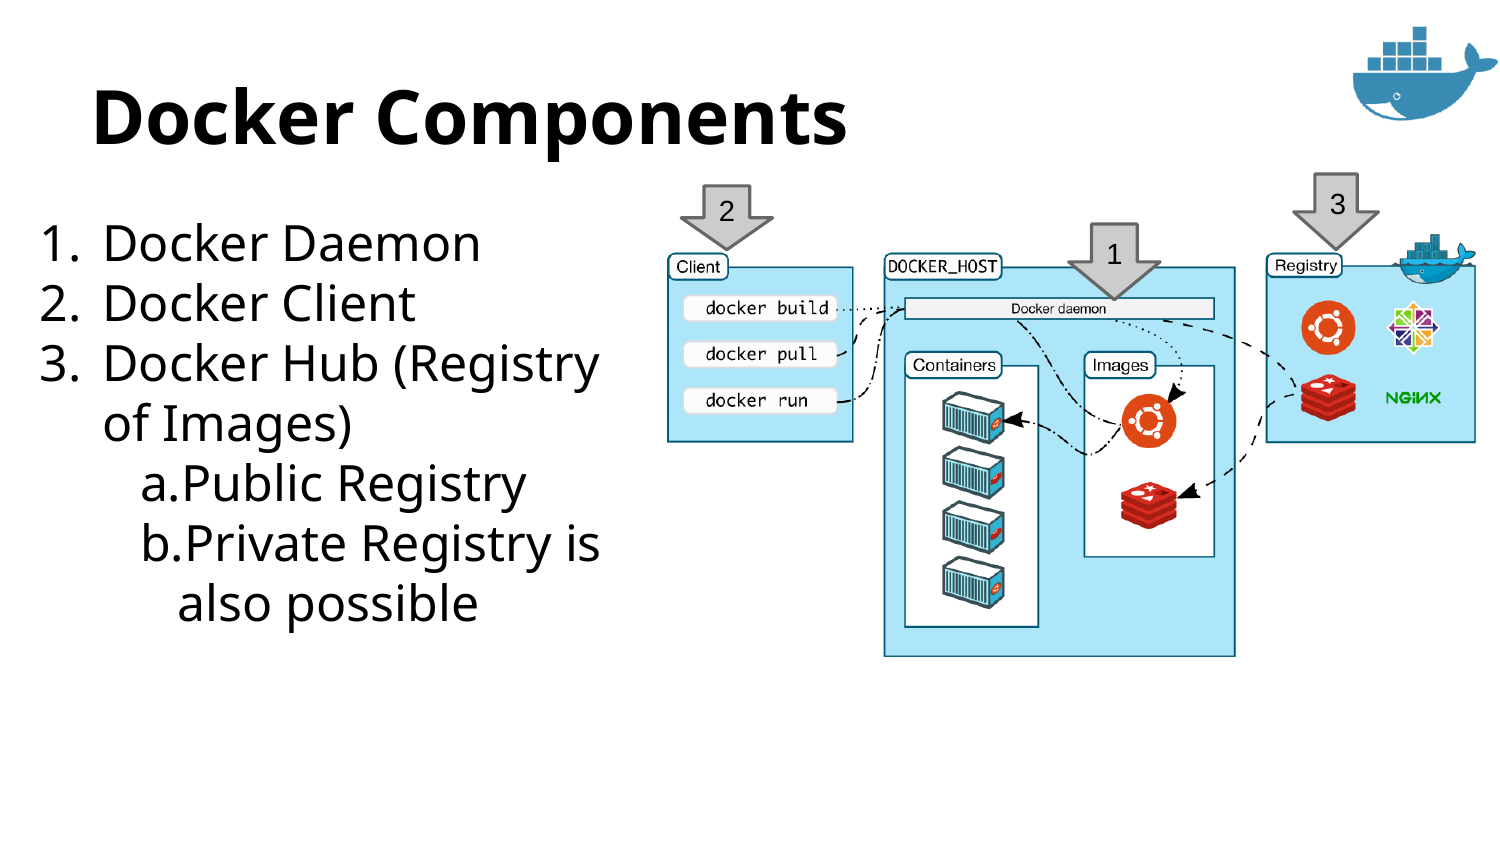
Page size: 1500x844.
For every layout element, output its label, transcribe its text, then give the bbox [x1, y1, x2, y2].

picture [670, 269, 851, 440]
picture [1351, 0, 1500, 149]
picture [667, 234, 1476, 658]
picture [1269, 255, 1340, 275]
text_box 3 [1293, 174, 1379, 232]
text_box 2 [681, 185, 773, 232]
picture [670, 255, 727, 278]
list Docker Daemon Docker Client Docker Hub (Registry of Images) Public Registry Private Registry is also possible [12, 196, 668, 808]
title Docker Components [75, 33, 1425, 175]
text_box 1 [1091, 224, 1138, 232]
